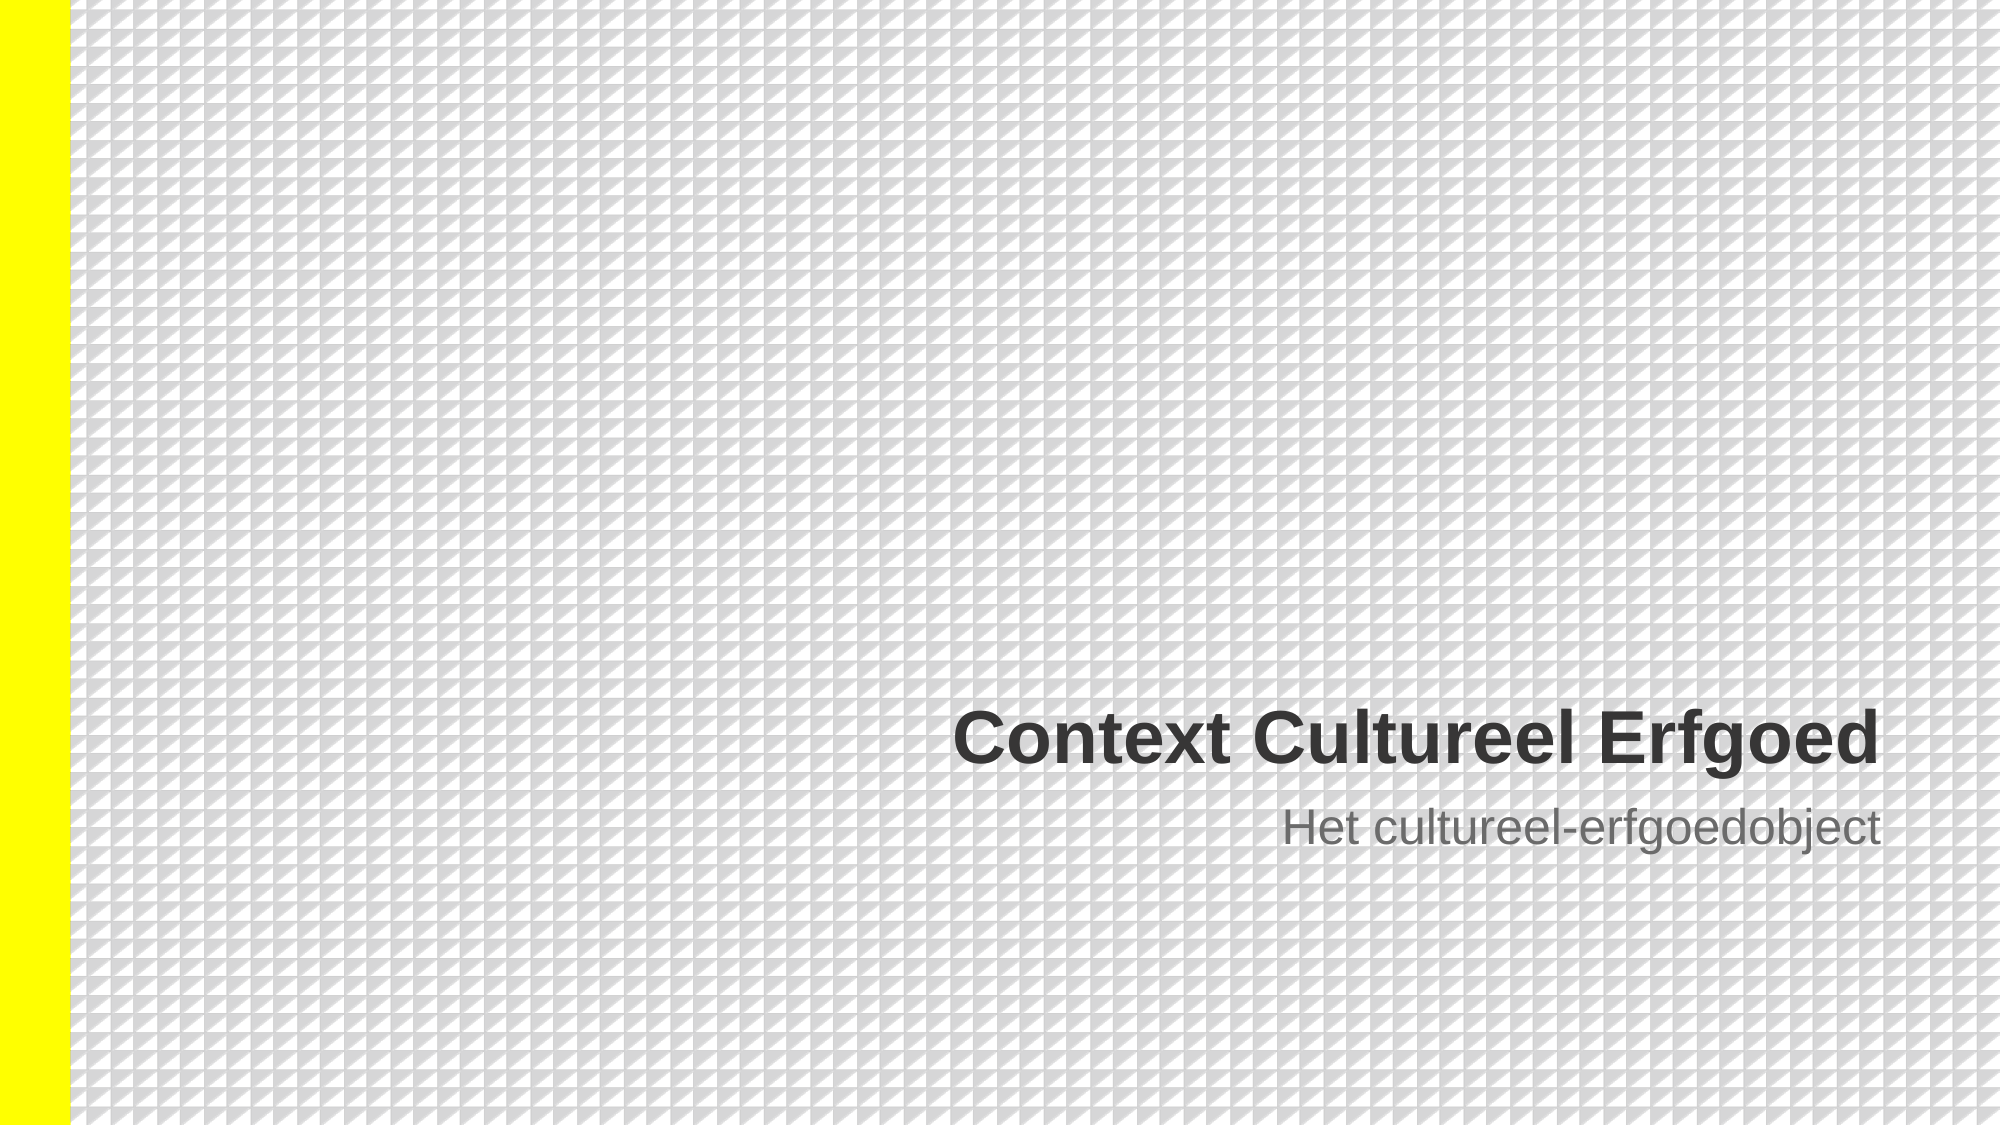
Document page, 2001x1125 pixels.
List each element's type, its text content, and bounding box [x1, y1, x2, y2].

subtitle Het cultureel-erfgoedobject [548, 786, 1897, 1059]
title Context Cultureel Erfgoed [196, 328, 1897, 787]
picture [70, 0, 2000, 1125]
